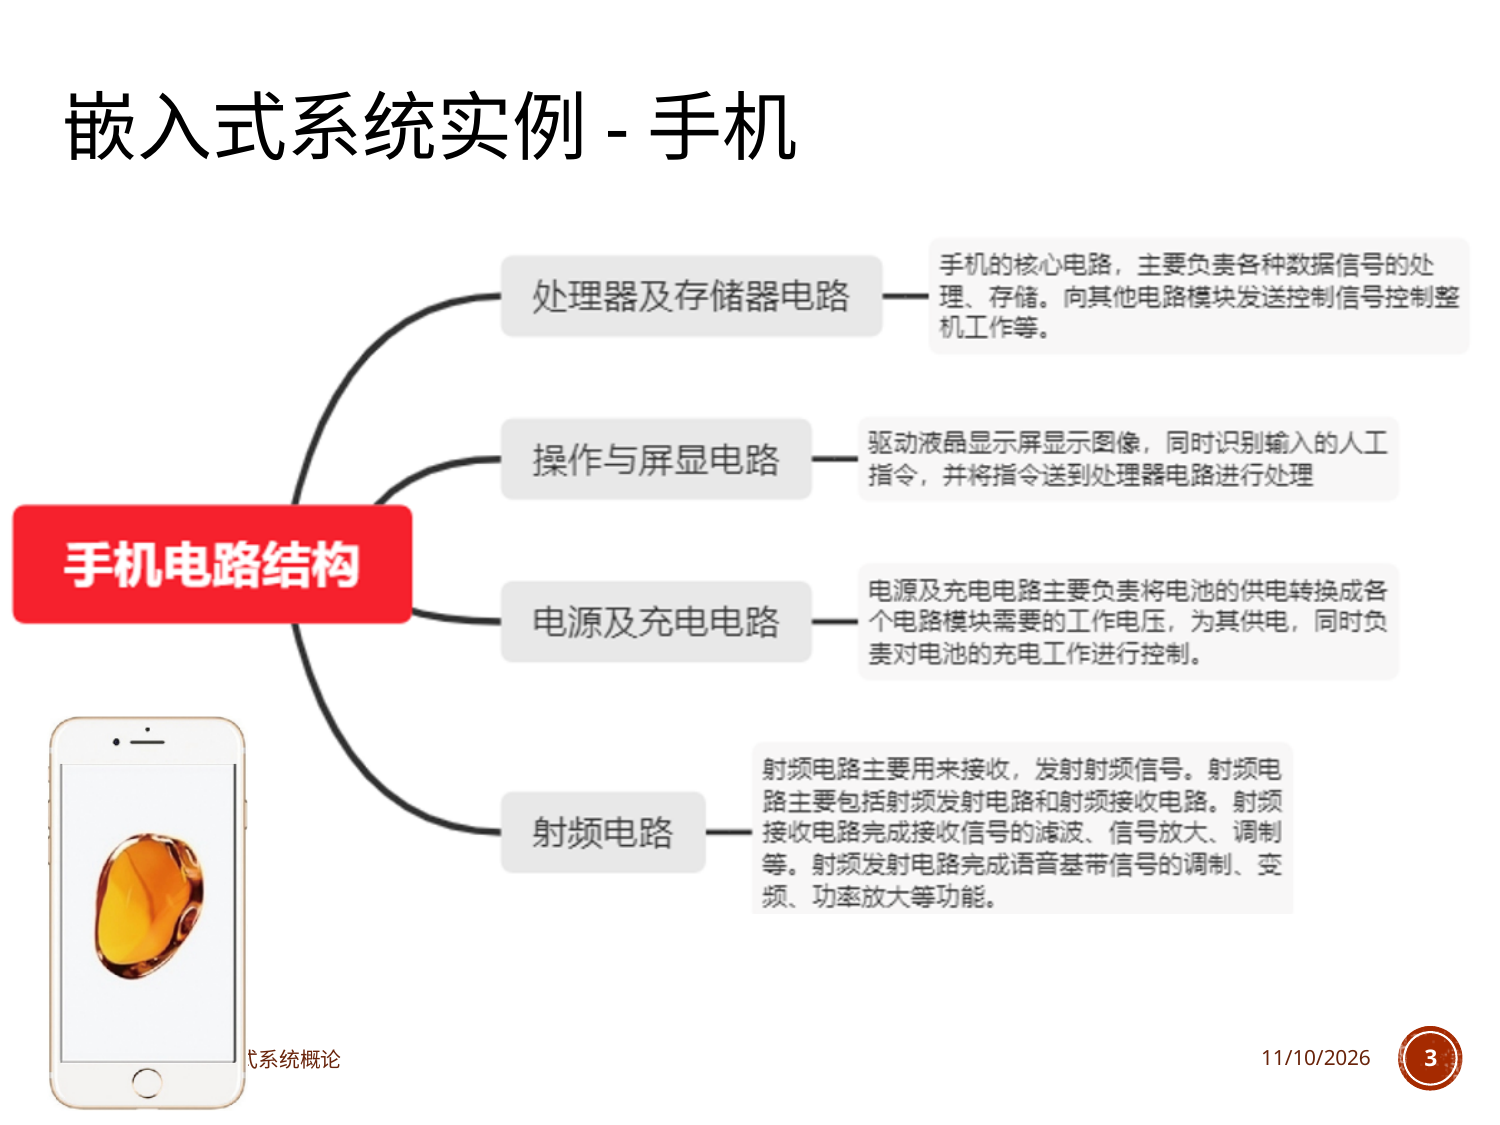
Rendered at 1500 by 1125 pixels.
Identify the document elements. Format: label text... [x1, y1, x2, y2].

title 嵌入式系统实例-手机 [47, 46, 1471, 210]
footer 第一章 嵌入式系统概论 [248, 1028, 891, 1089]
picture [0, 211, 1499, 1111]
slide_number 3 [1391, 1028, 1471, 1089]
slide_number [982, 1028, 1386, 1089]
